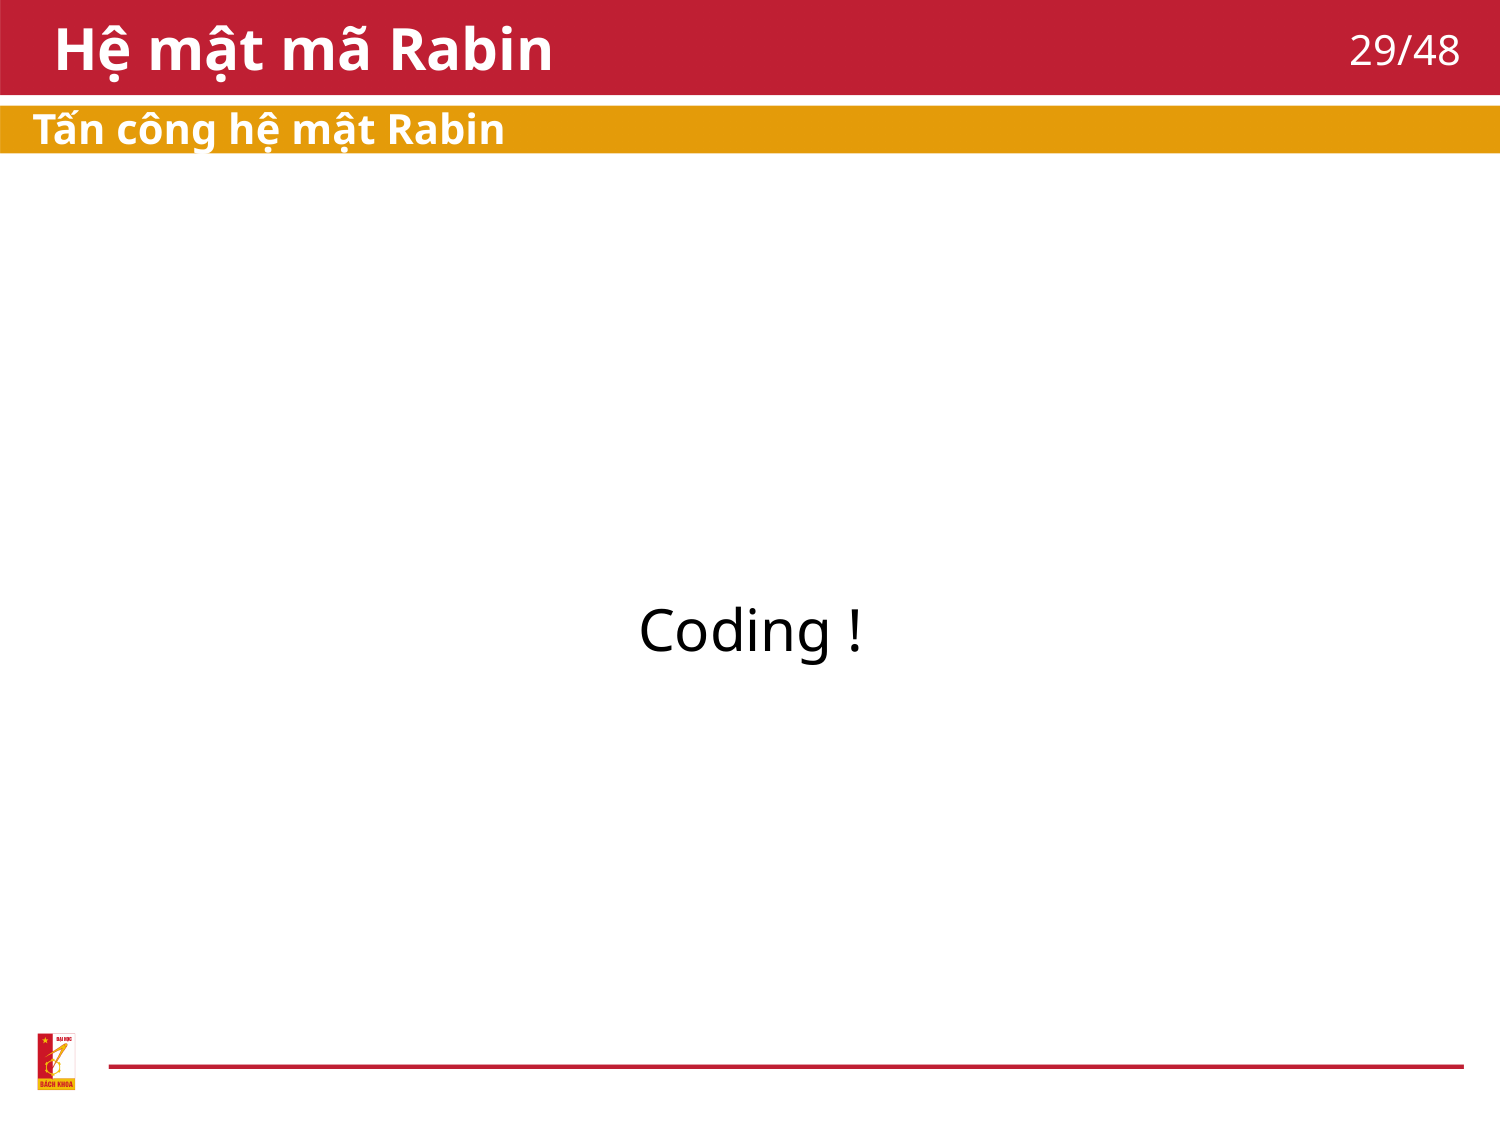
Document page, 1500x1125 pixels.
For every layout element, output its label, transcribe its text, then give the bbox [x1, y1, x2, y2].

text_box Tấn công hệ mật Rabin [17, 100, 1462, 161]
picture [0, 0, 1500, 1125]
title Hệ mật mã Rabin [38, 12, 1462, 87]
text_box 29/48 [1324, 22, 1487, 79]
list Coding ! [97, 251, 1404, 966]
